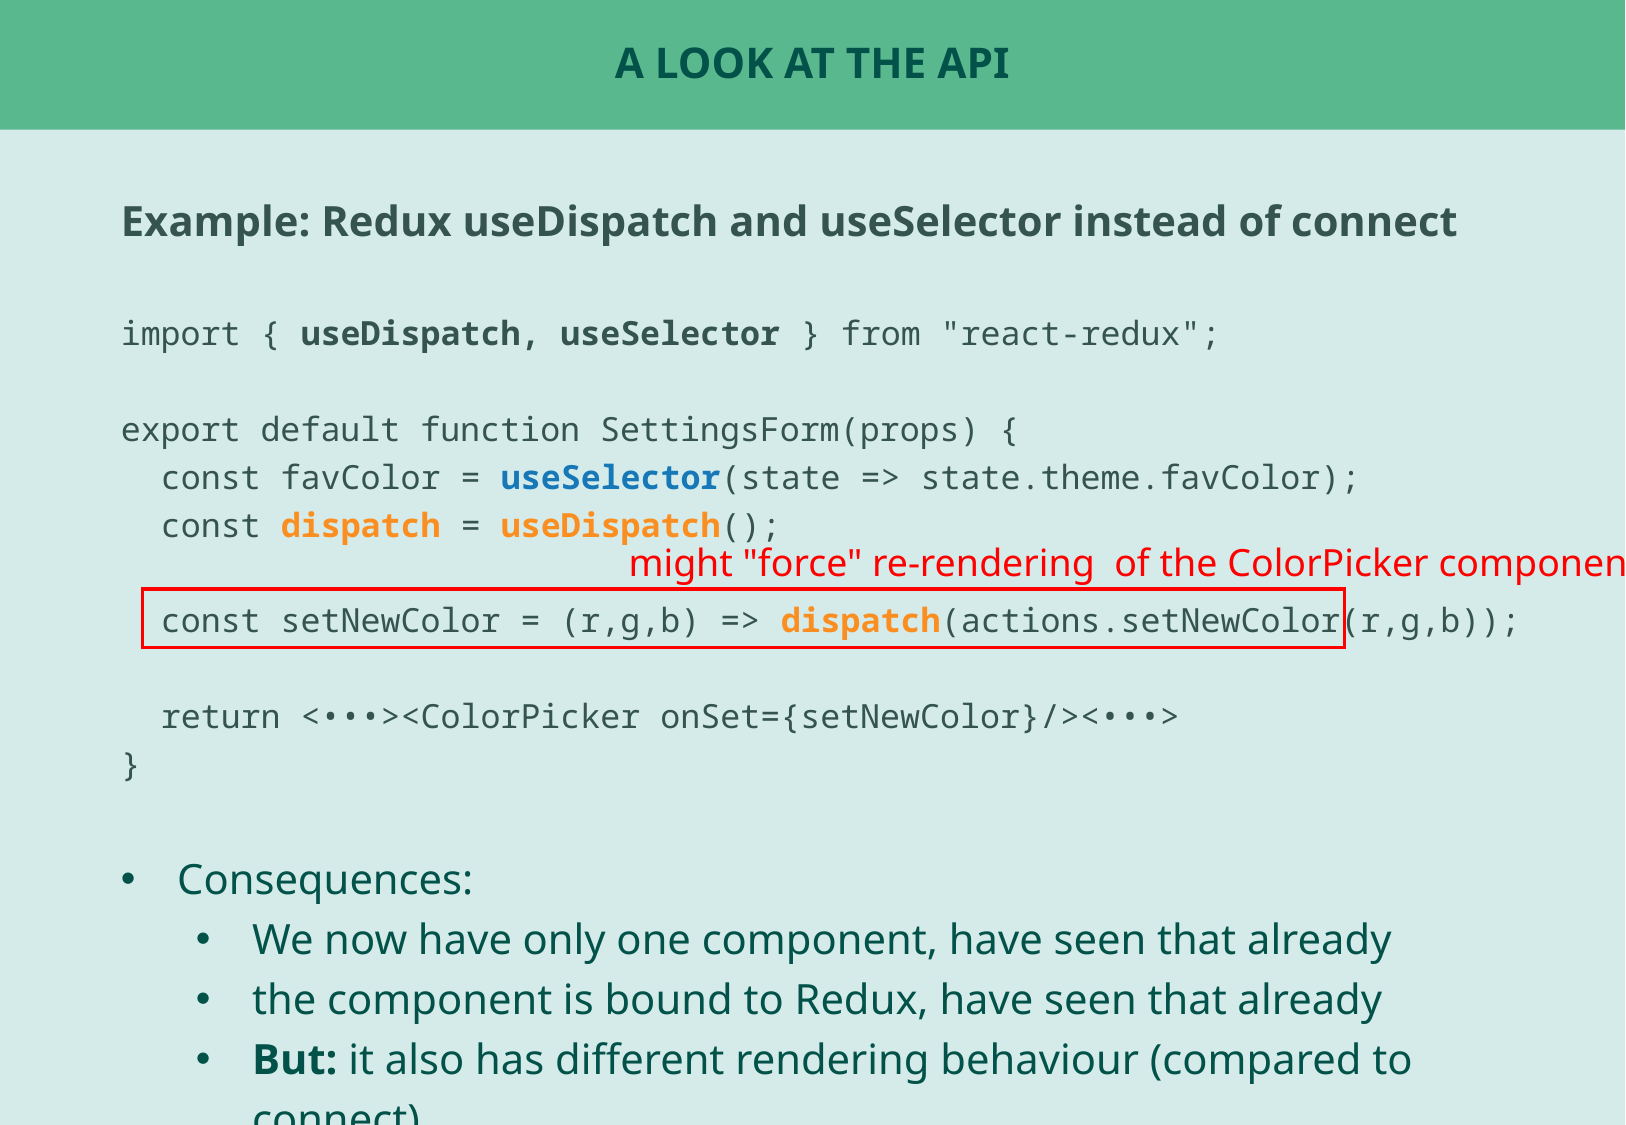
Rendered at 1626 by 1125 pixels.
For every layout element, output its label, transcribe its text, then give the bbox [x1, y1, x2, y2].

text_box [142, 588, 1345, 649]
title A look at the api [0, 0, 1625, 130]
text_box Example: Redux useDispatch and useSelector instead of connect import { useDispatch, useSelector } from "react-redux"; export default function SettingsForm(props) { const favColor = useSelector(state => state.theme.favColor); const dispatch = useDispatch(); const setNewColor = (r,g,b) => dispatch(actions.setNewColor(r,g,b)); return <•••><ColorPicker onSet={setNewColor}/><•••> } Consequences: We now have only one component, have seen that already the component is bound to Redux, have seen that already But: it also has different rendering behaviour (compared to connect) [106, 176, 1557, 1125]
text_box might "force" re-rendering of the ColorPicker component [613, 531, 1625, 592]
